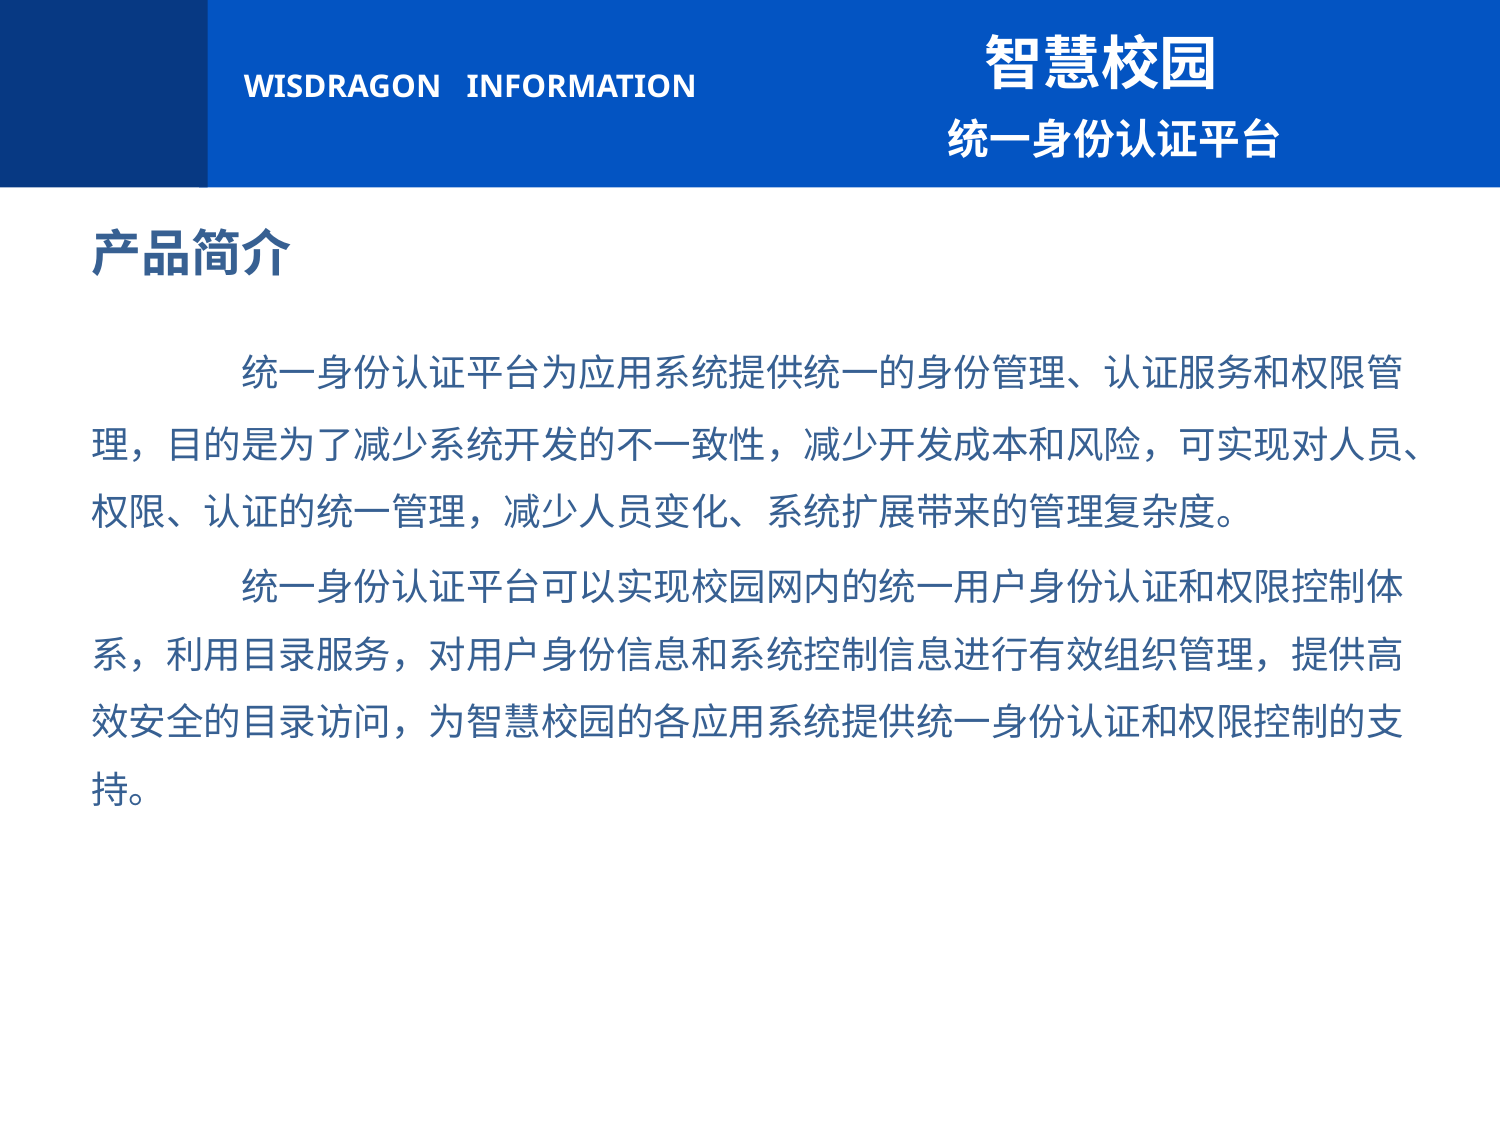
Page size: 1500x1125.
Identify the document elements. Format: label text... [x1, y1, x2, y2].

list 产品简介 统一身份认证平台为应用系统提供统一的身份管理、认证服务和权限管理，目的是为了减少系统开发的不一致性，减少开发成本和风险，可实现对人员、权限、认证的统一管理，减少人员变化、系统扩展带来的管理复杂度。 统一身份认证平台可以实现校园网内的统一用户身份认证和权限控制体系，利用目录服务，对用户身份信息和系统控制信息进行有效组织管理，提供高效安全的目录访问，为智慧校园的各应用系统提供统一身份认证和权限控制的支持。 [76, 184, 1427, 927]
text_box 智慧校园 统一身份认证平台 [702, 19, 1500, 174]
